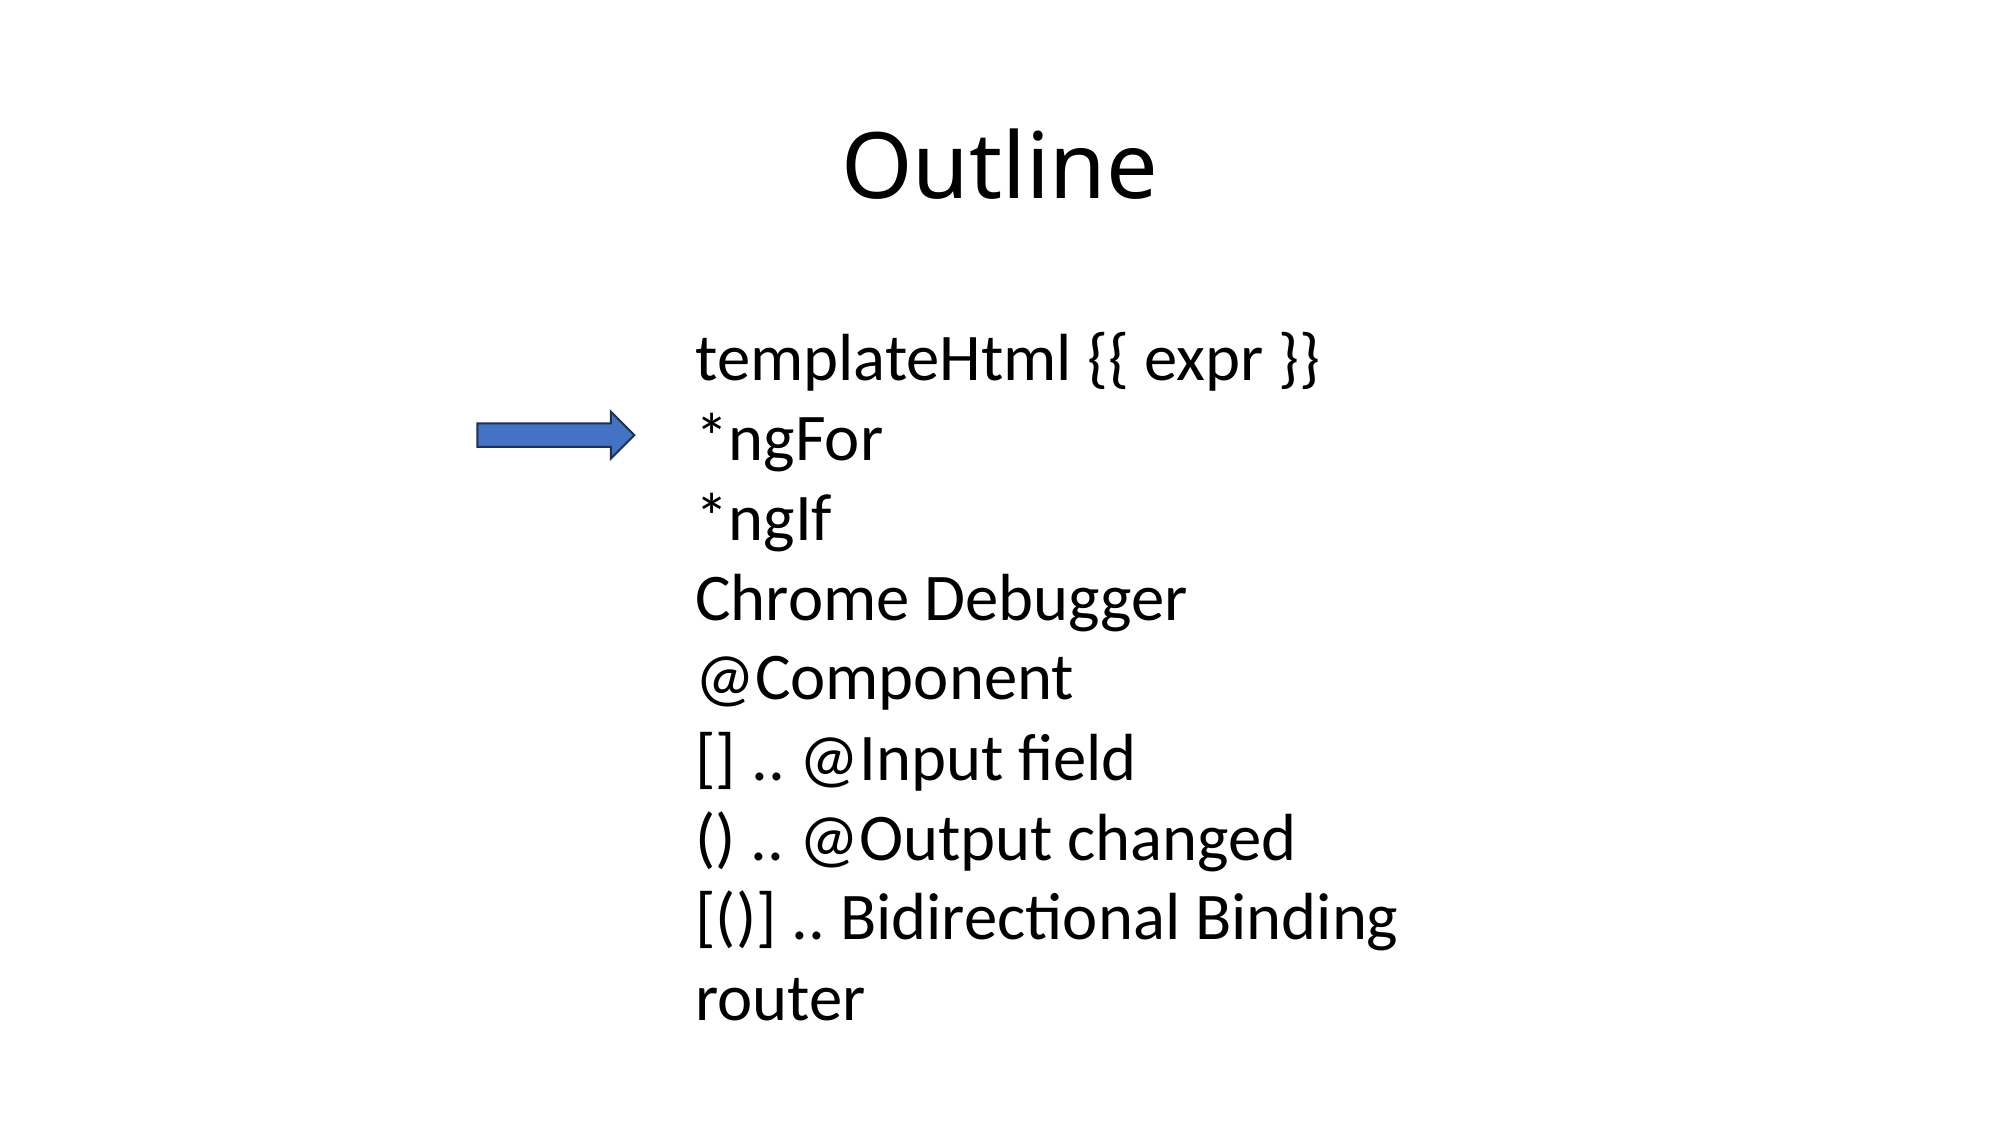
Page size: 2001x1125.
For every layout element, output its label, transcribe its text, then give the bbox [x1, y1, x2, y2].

text_box [476, 409, 636, 462]
title Outline [137, 59, 1863, 278]
text_box templateHtml {{ expr }} *ngFor *ngIf Chrome Debugger @Component [] .. @Input field () .. @Output changed [()] .. Bidirectional Binding router [680, 306, 1415, 1041]
